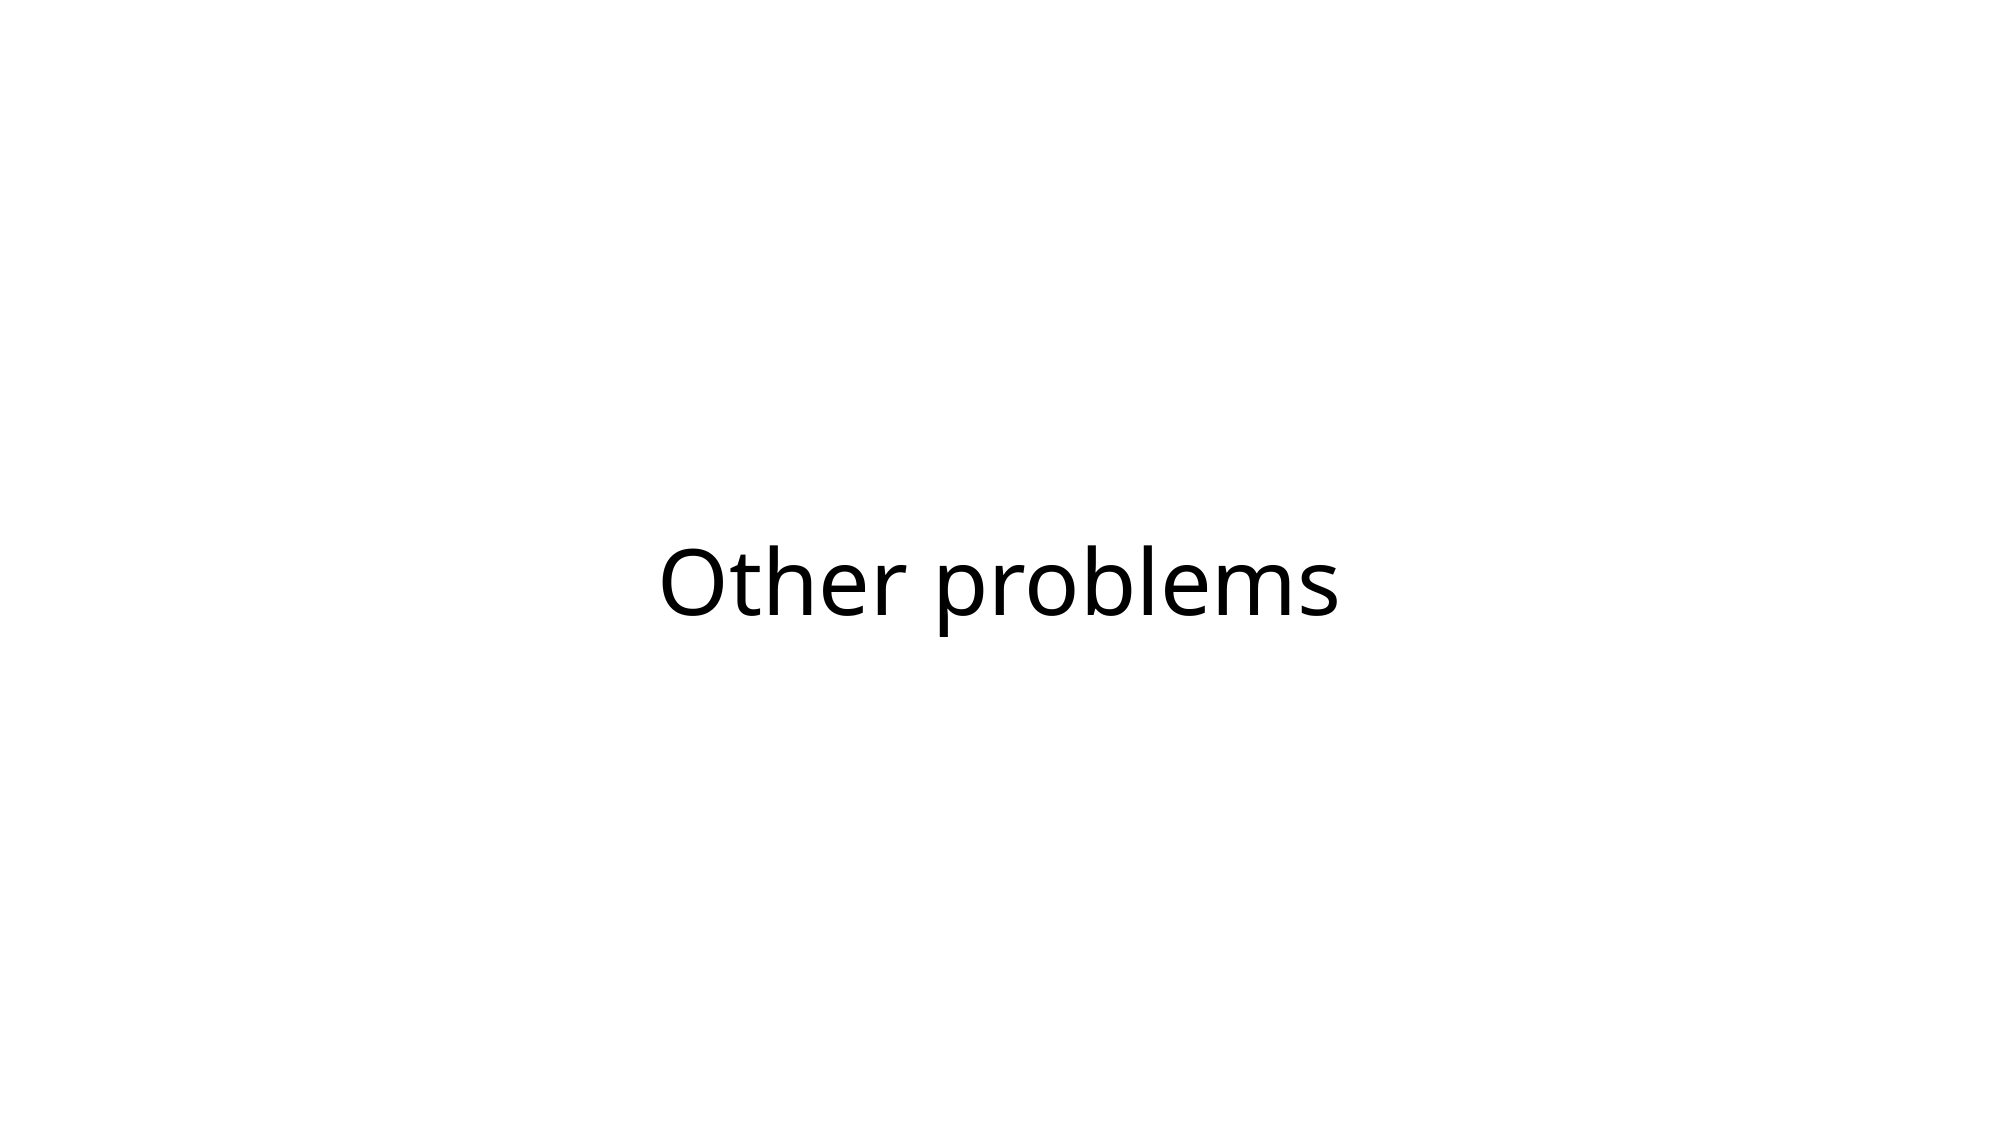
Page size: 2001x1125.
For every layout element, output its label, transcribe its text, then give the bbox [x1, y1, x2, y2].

title Other problems [137, 476, 1863, 694]
